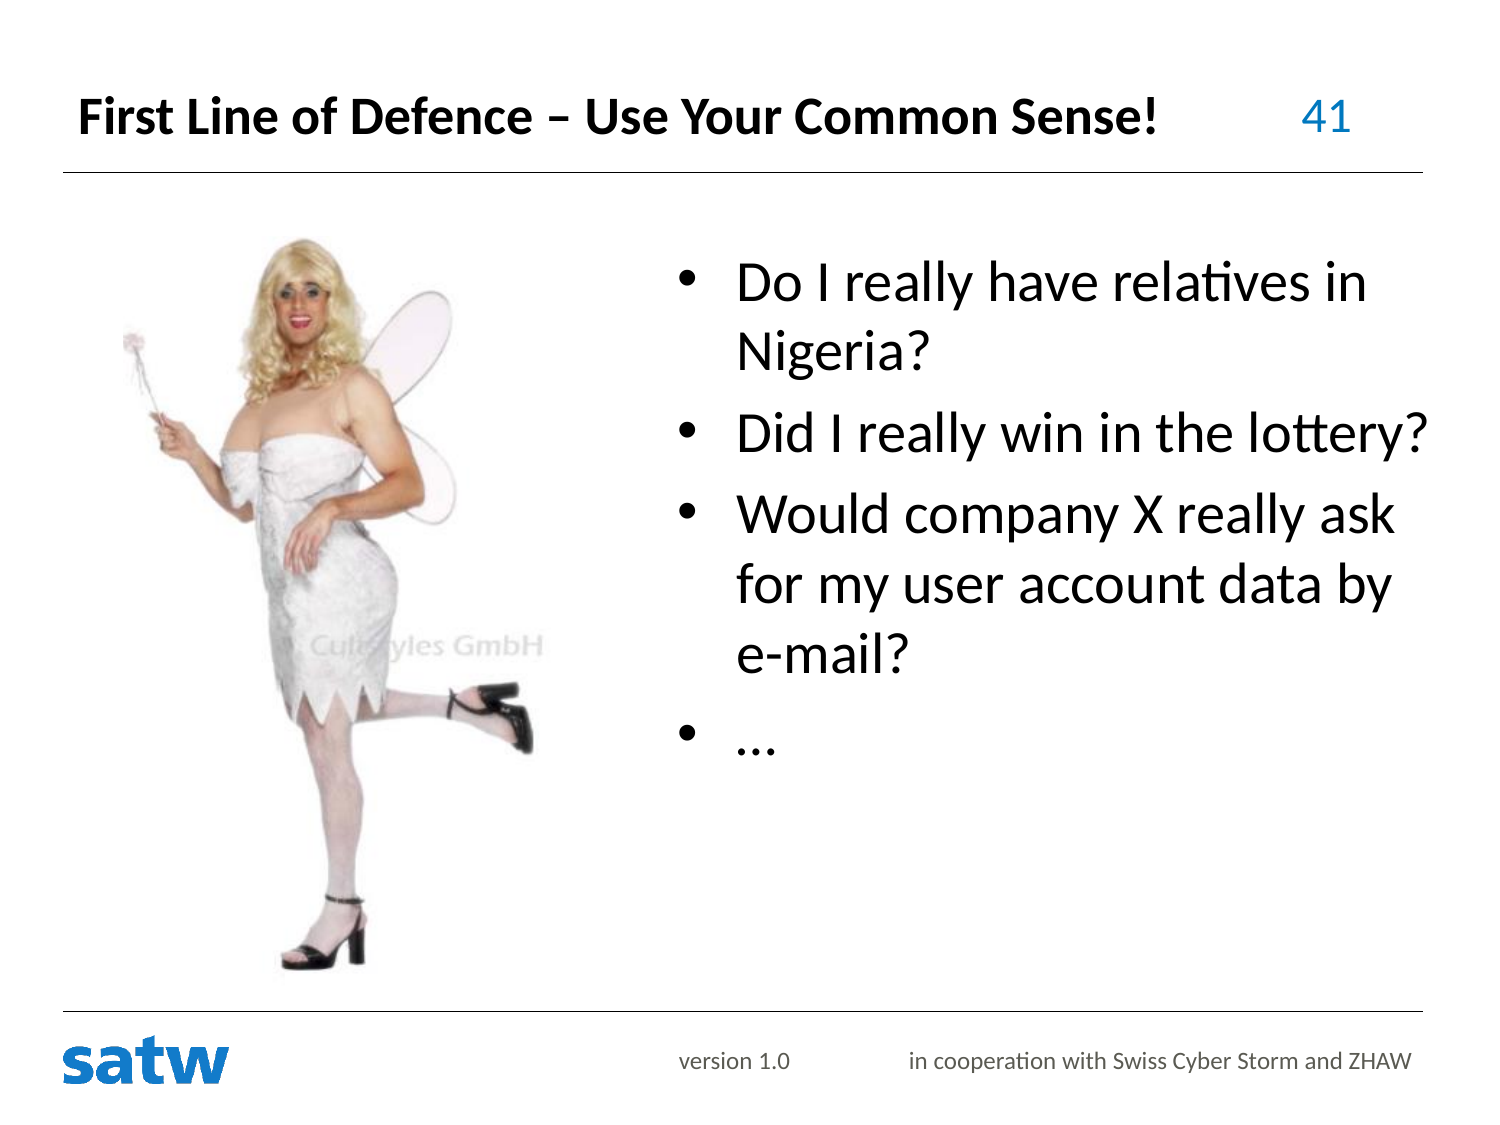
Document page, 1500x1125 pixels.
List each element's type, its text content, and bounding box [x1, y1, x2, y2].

list Do I really have relatives in Nigeria? Did I really win in the lottery? Would company X really ask for my user account data by e-mail? … [662, 235, 1462, 997]
picture [63, 1035, 229, 1084]
picture [123, 235, 561, 989]
footer in cooperation with Swiss Cyber Storm and ZHAW [844, 1029, 1428, 1090]
slide_number 41 [1286, 54, 1424, 171]
title First Line of Defence – Use Your Common Sense! [63, 54, 1203, 171]
slide_number version 1.0 [664, 1029, 823, 1090]
